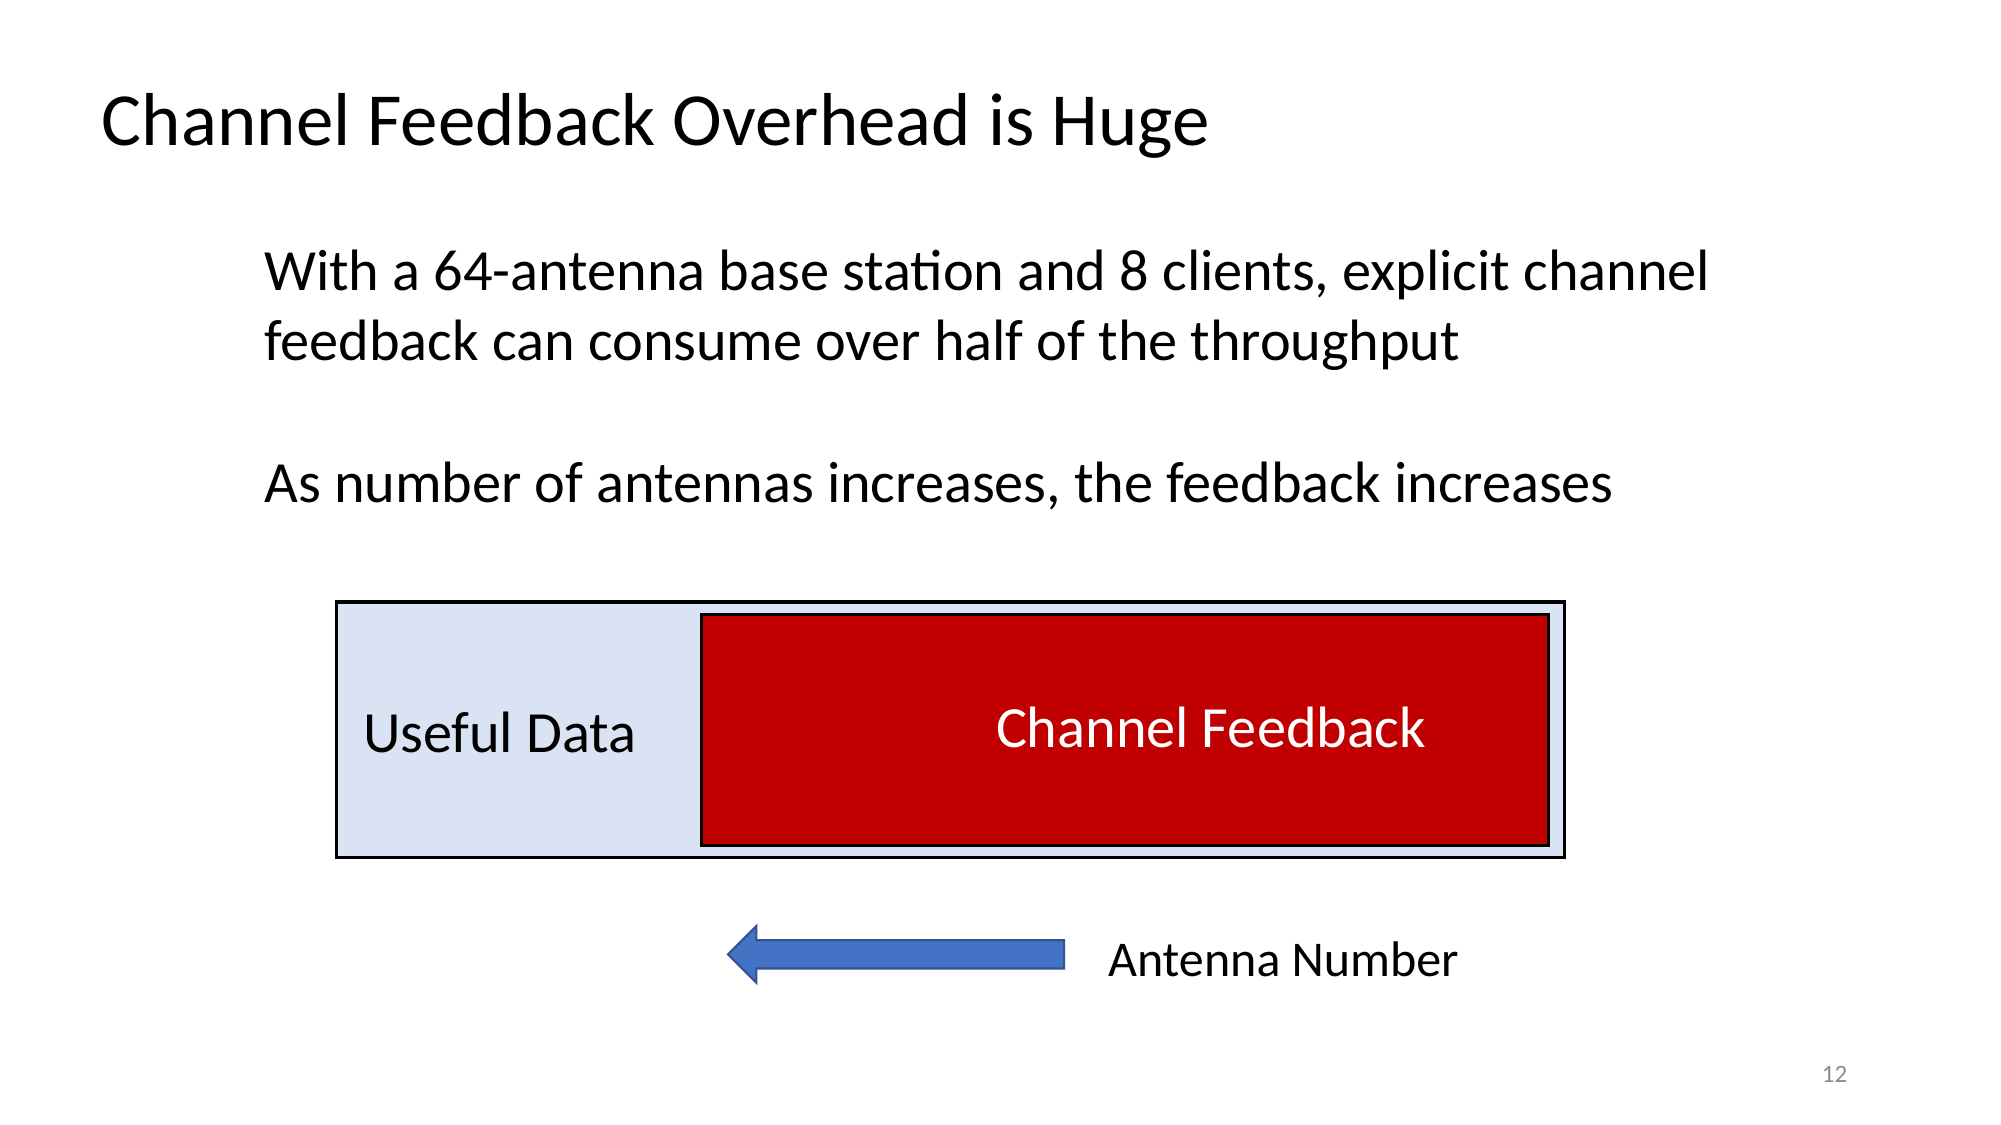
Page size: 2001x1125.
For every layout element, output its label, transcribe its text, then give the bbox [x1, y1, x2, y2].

text_box [726, 923, 1066, 986]
text_box Channel Feedback Overhead is Huge [87, 63, 1226, 169]
slide_number 12 [1412, 1042, 1863, 1103]
text_box Antenna Number [1093, 919, 1475, 995]
text_box With a 64-antenna base station and 8 clients, explicit channel feedback can consume over half of the throughput [249, 224, 1772, 380]
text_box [336, 601, 1565, 858]
text_box As number of antennas increases, the feedback increases [249, 437, 1772, 522]
